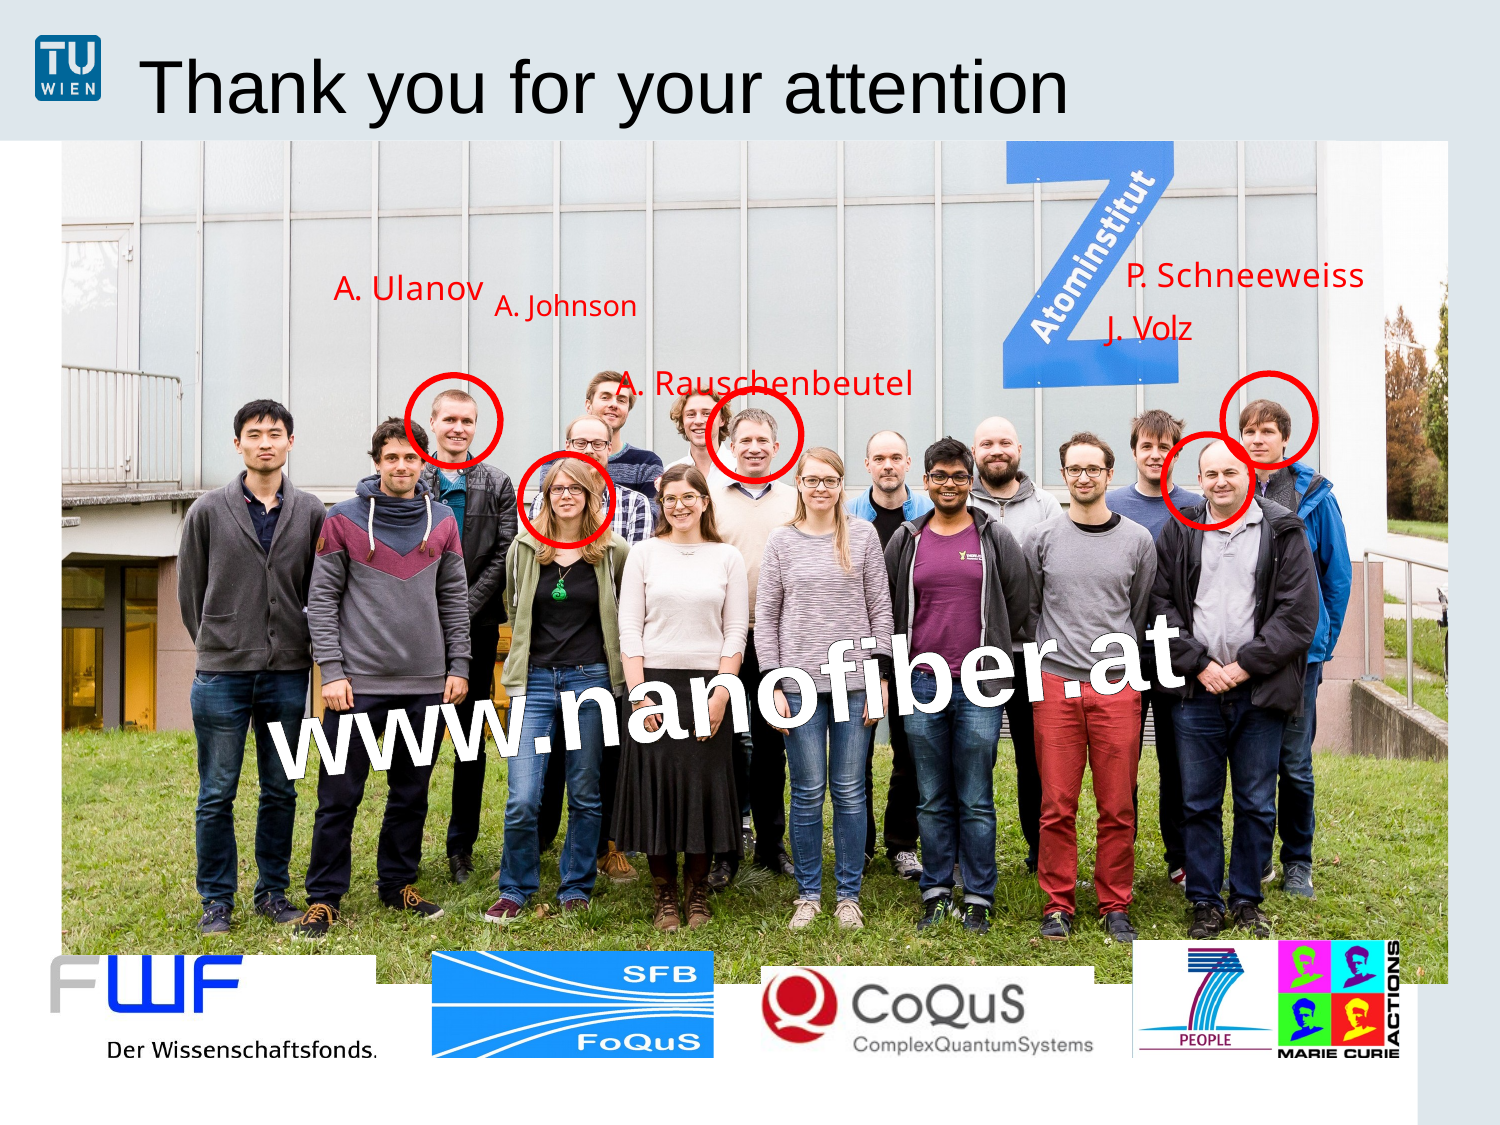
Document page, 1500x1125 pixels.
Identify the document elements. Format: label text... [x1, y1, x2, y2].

text_box www.nanofiber.at [270, 660, 1249, 805]
title Thank you for your attention [136, 36, 1247, 227]
picture [47, 85, 53, 94]
text_box [61, 141, 1449, 984]
text_box P. Schneeweiss J. Volz [1104, 239, 1377, 347]
text_box [407, 402, 501, 467]
text_box [431, 951, 714, 1058]
text_box [519, 454, 614, 547]
picture [42, 83, 46, 94]
picture [90, 83, 94, 94]
picture [72, 83, 78, 94]
text_box [760, 966, 1095, 1059]
picture [69, 42, 80, 74]
picture [41, 42, 64, 48]
text_box [50, 955, 377, 1058]
text_box [1163, 434, 1253, 528]
text_box [708, 402, 802, 482]
text_box [1132, 940, 1400, 1059]
picture [83, 42, 94, 74]
text_box A. Ulanov A. Johnson A. Rauschenbeutel [331, 248, 928, 402]
text_box [1222, 373, 1316, 467]
picture [50, 51, 56, 74]
